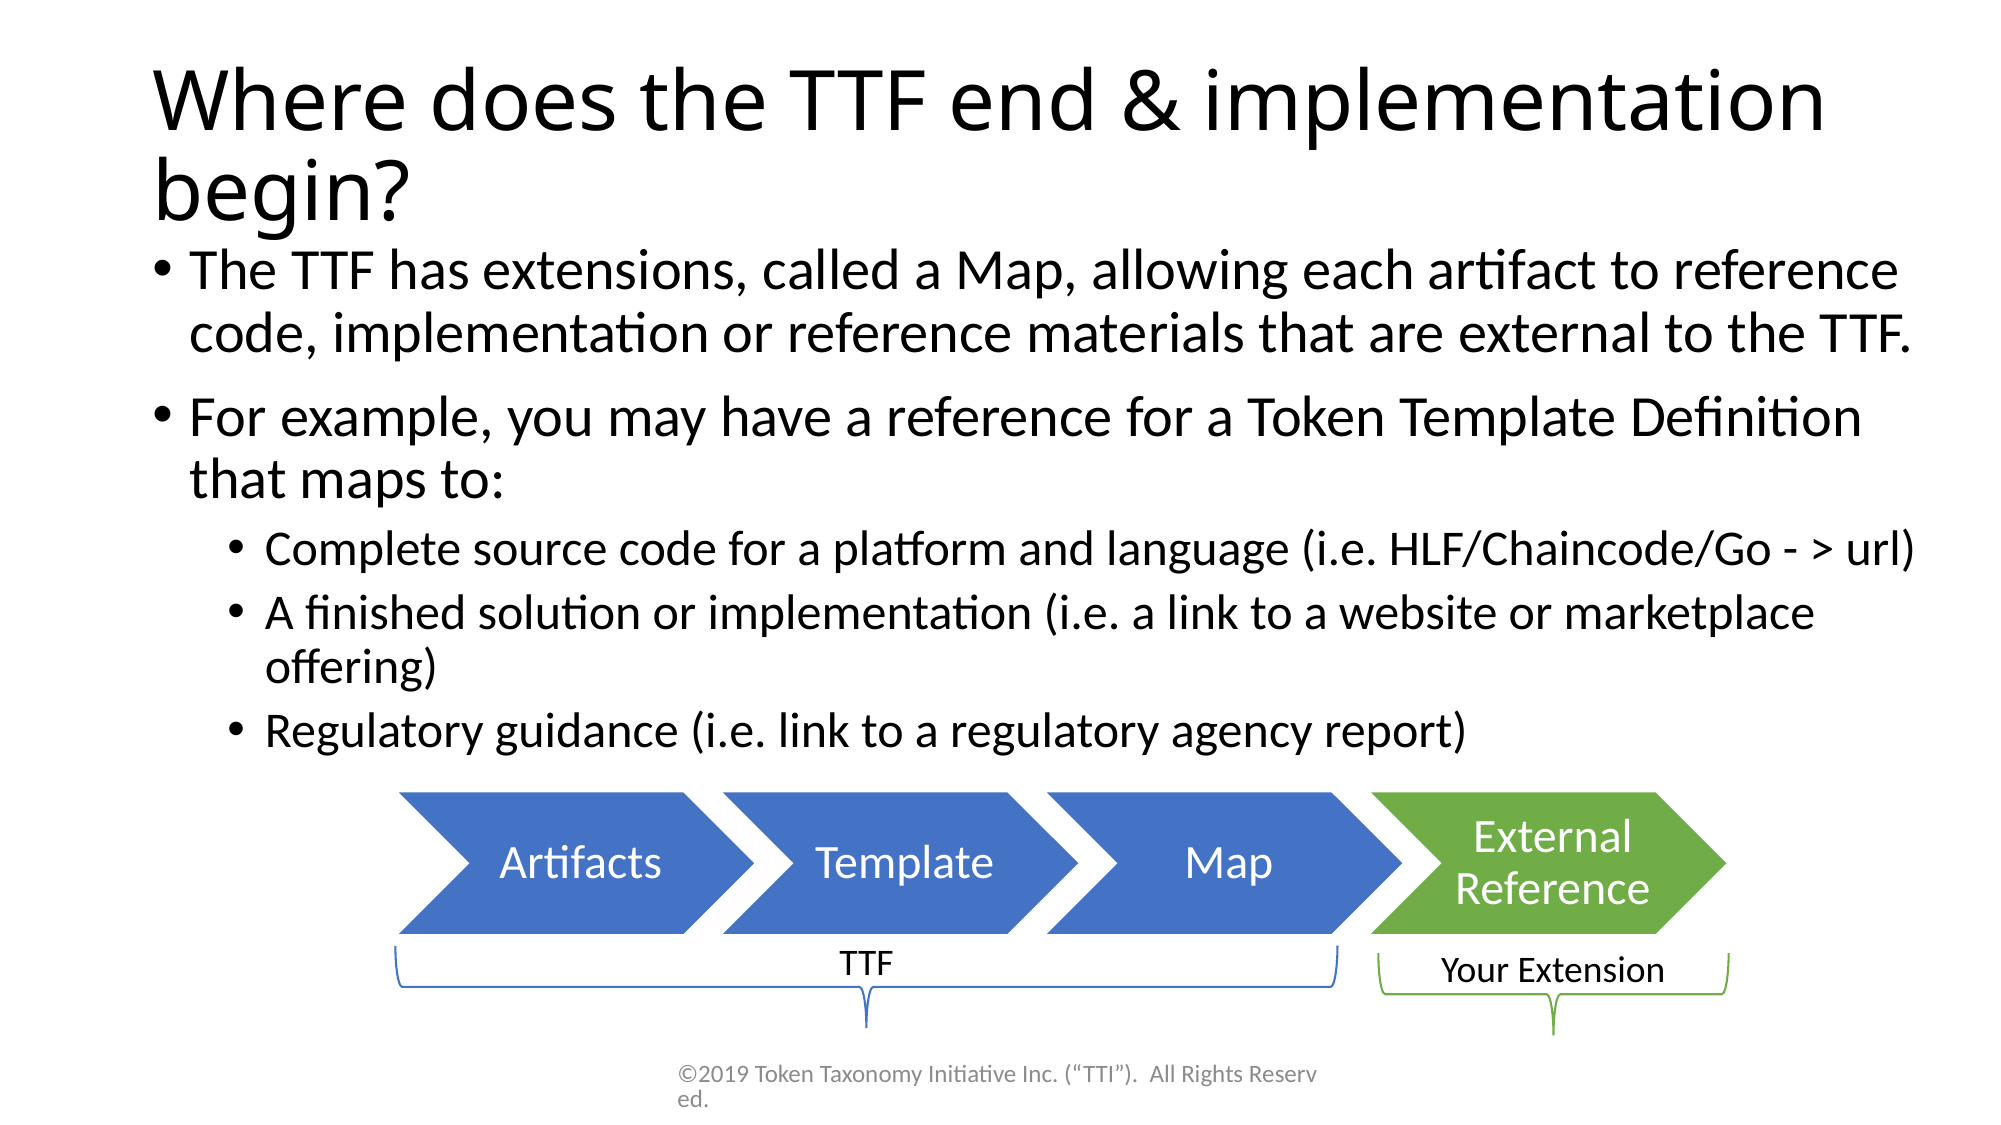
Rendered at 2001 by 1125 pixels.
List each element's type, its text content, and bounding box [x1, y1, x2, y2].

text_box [395, 766, 1729, 961]
footer ©2019 Token Taxonomy Initiative Inc. (“TTI”). All Rights Reserved. [662, 1042, 1338, 1103]
text_box TTF [395, 961, 1338, 1029]
text_box Your Extension [1377, 953, 1730, 1036]
title Where does the TTF end & implementation begin? [137, 39, 1863, 231]
list The TTF has extensions, called a Map, allowing each artifact to reference code, implementation or reference materials that are external to the TTF. For example, you may have a reference for a Token Template Definition that maps to: Complete source code for a platform and language (i.e. HLF/Chaincode/Go - > url) A finished solution or implementation (i.e. a link to a website or marketplace offering) Regulatory guidance (i.e. link to a regulatory agency report) [137, 231, 1933, 946]
